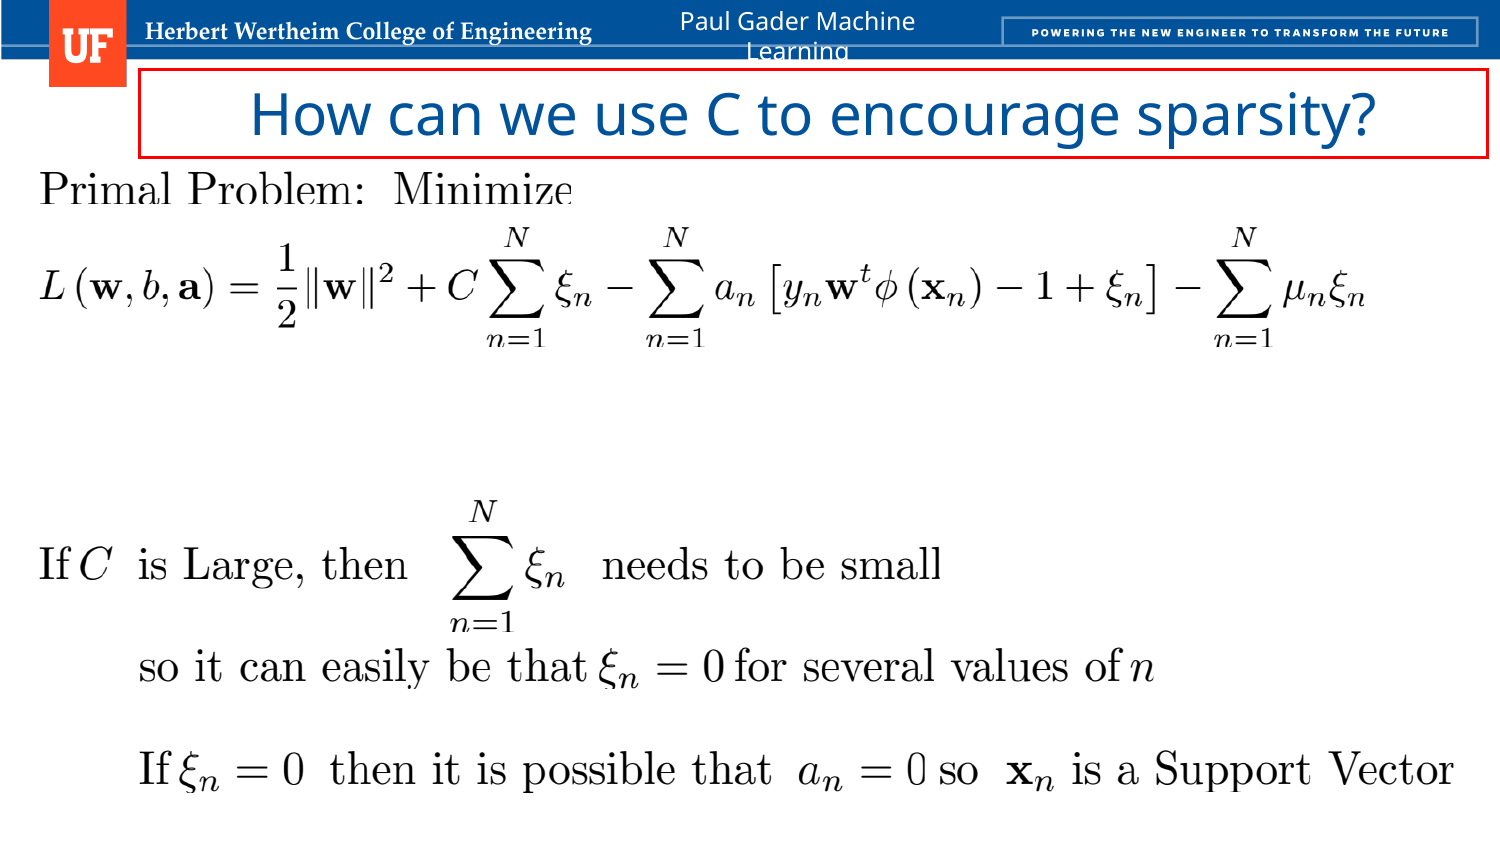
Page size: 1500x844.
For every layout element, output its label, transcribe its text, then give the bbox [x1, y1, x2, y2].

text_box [139, 749, 1454, 793]
picture [38, 499, 940, 632]
picture [38, 170, 572, 205]
picture [39, 226, 1365, 348]
title How can we use C to encourage sparsity? [138, 68, 1489, 159]
picture [139, 645, 1154, 690]
picture [1, 0, 1500, 87]
